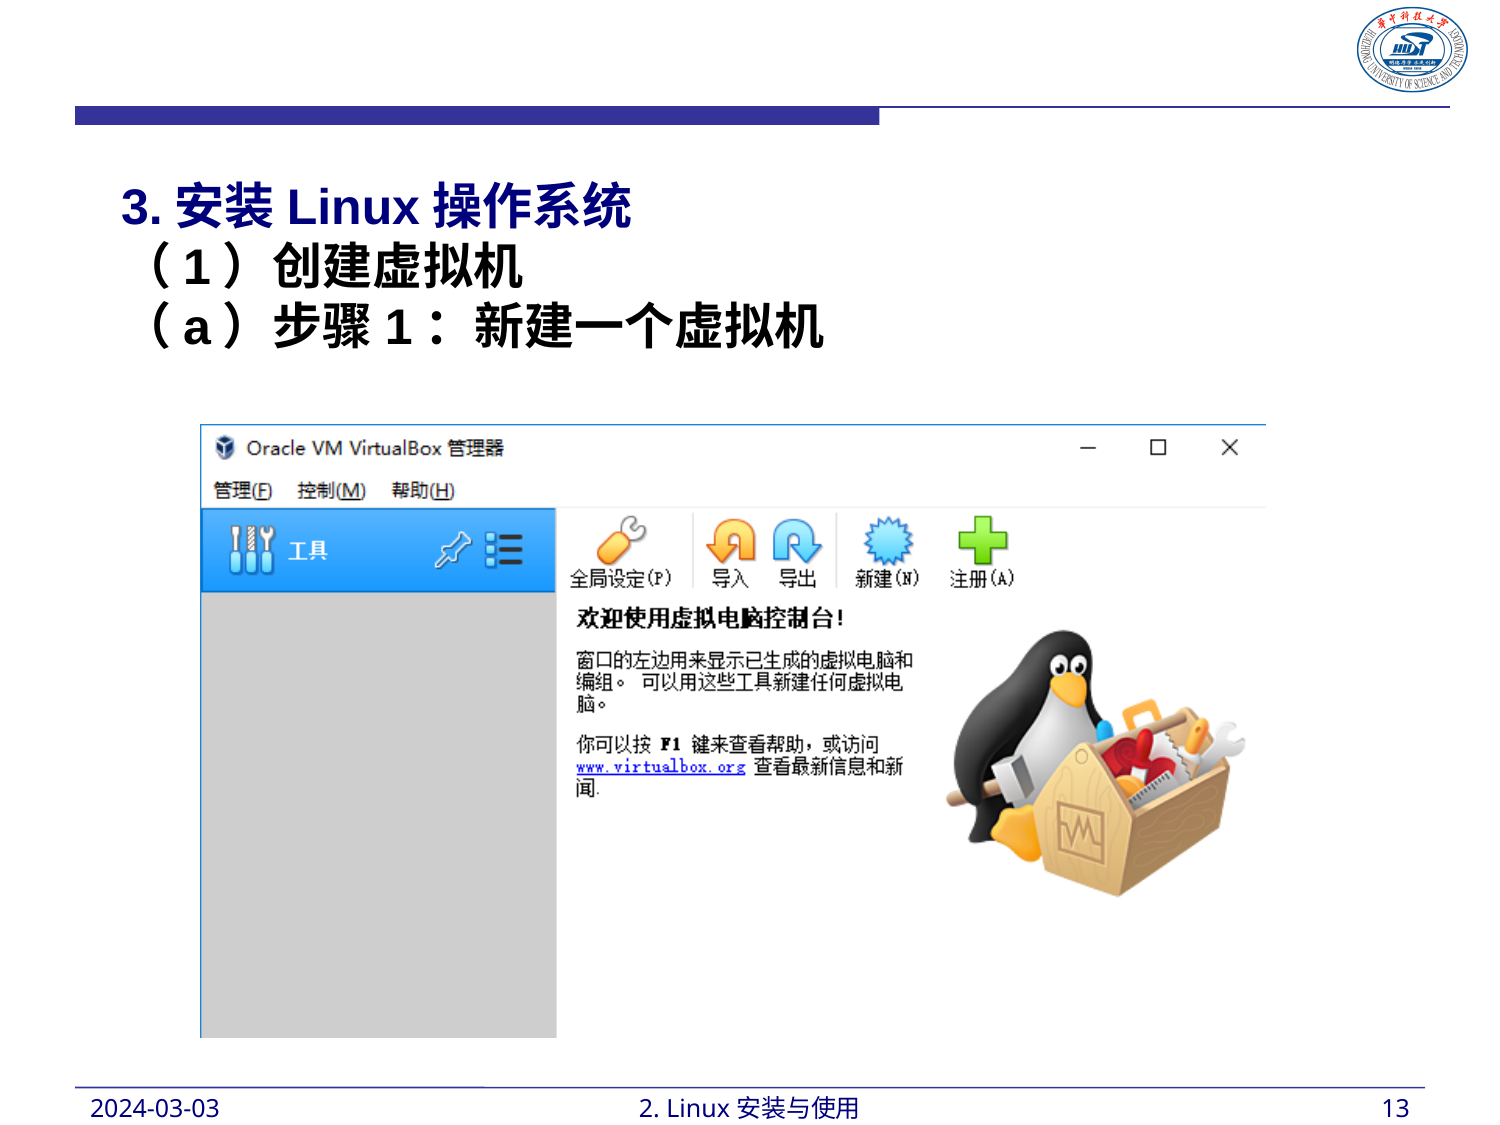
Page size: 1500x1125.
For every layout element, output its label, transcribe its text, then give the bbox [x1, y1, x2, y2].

slide_number 13 [1100, 1084, 1425, 1125]
picture [199, 424, 1266, 1038]
picture [1350, 0, 1475, 99]
footer 2. Linux安装与使用 [512, 1084, 988, 1125]
text_box 3.安装Linux操作系统 （1）创建虚拟机 （a）步骤1：新建一个虚拟机 [106, 166, 840, 362]
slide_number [75, 1084, 400, 1125]
